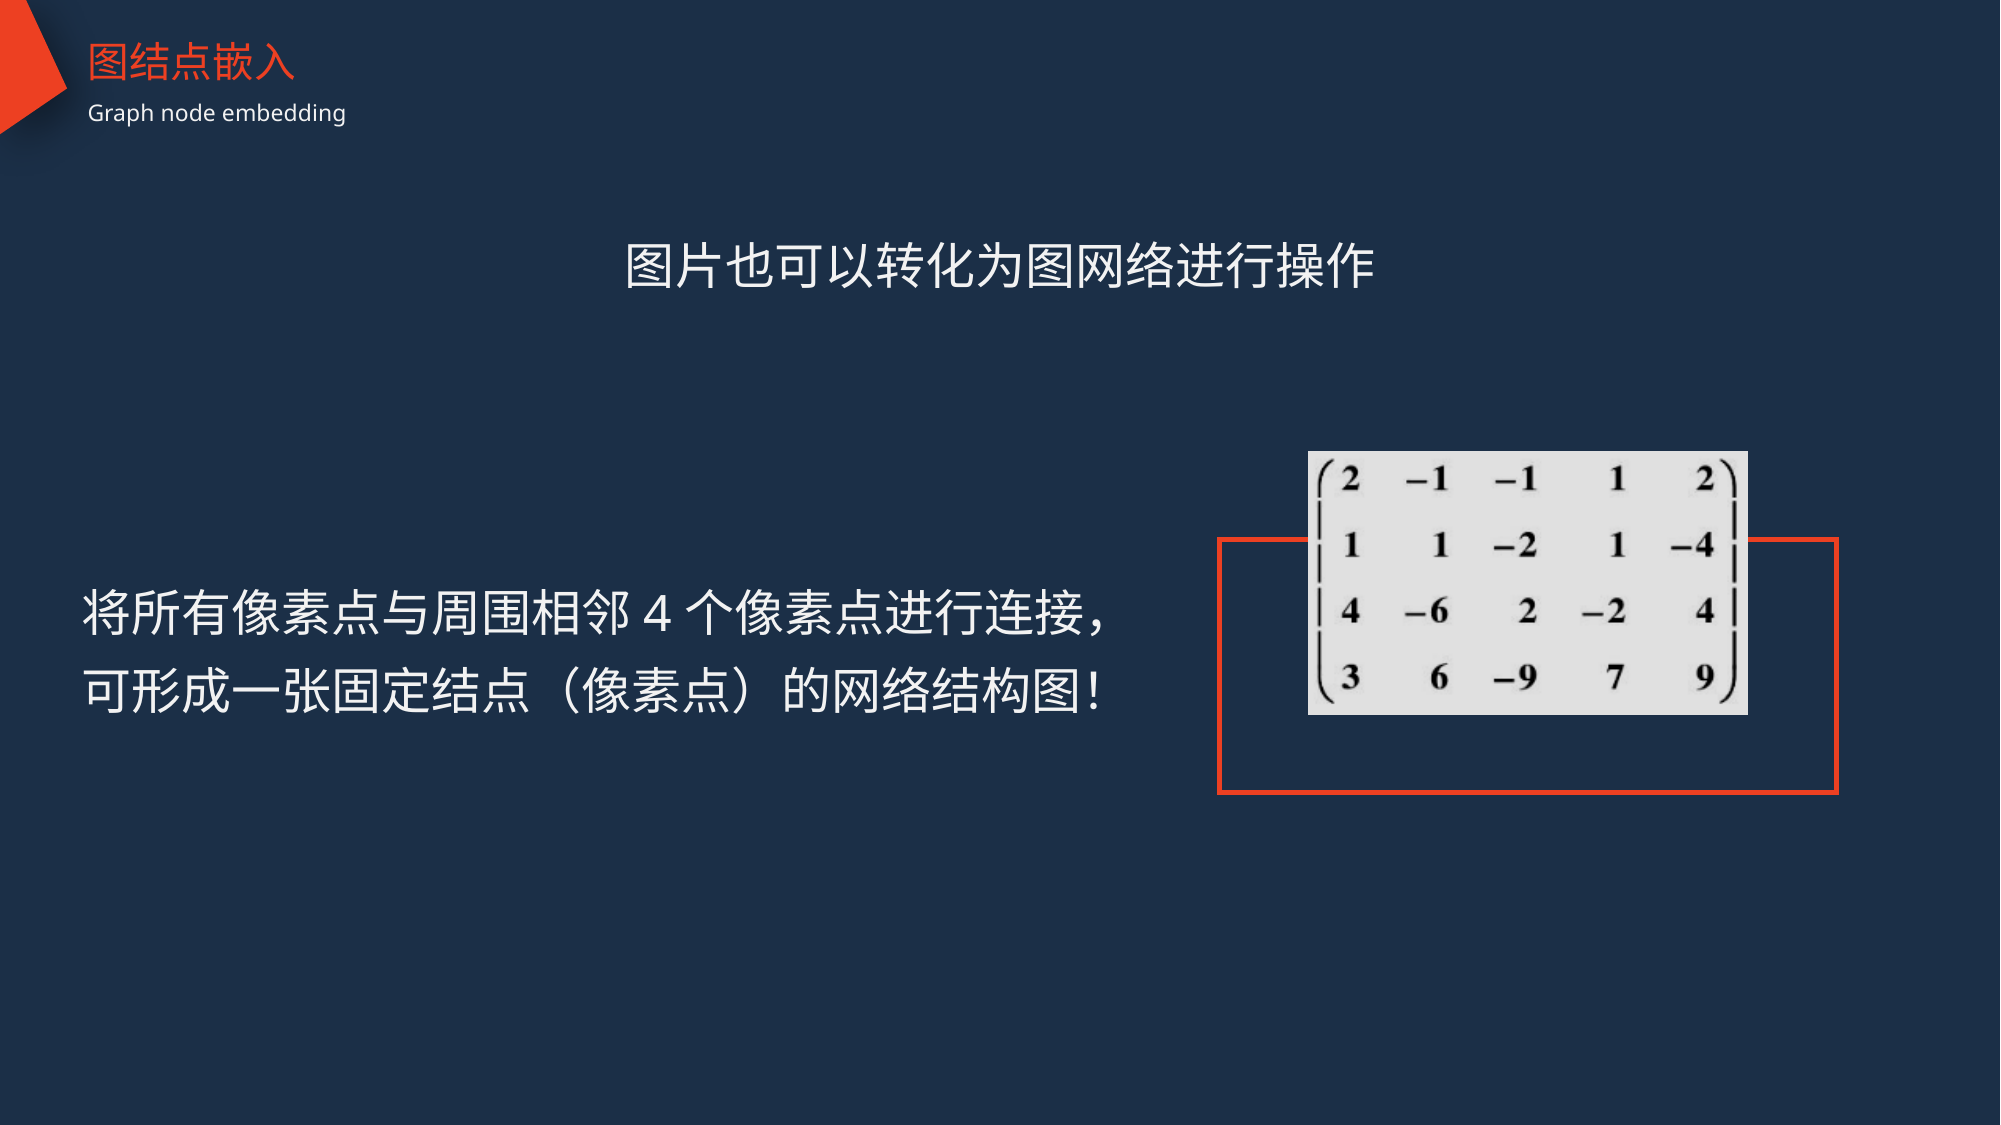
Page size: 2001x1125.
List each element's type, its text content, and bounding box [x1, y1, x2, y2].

text_box 图结点嵌入 [72, 28, 311, 83]
text_box [0, 0, 68, 135]
picture [1308, 451, 1748, 716]
text_box 将所有像素点与周围相邻4个像素点进行连接， 可形成一张固定结点（像素点）的网络结构图！ [67, 556, 1169, 727]
text_box 图片也可以转化为图网络进行操作 [589, 208, 1411, 302]
text_box Graph node embedding [72, 83, 532, 134]
text_box [1219, 539, 1838, 794]
